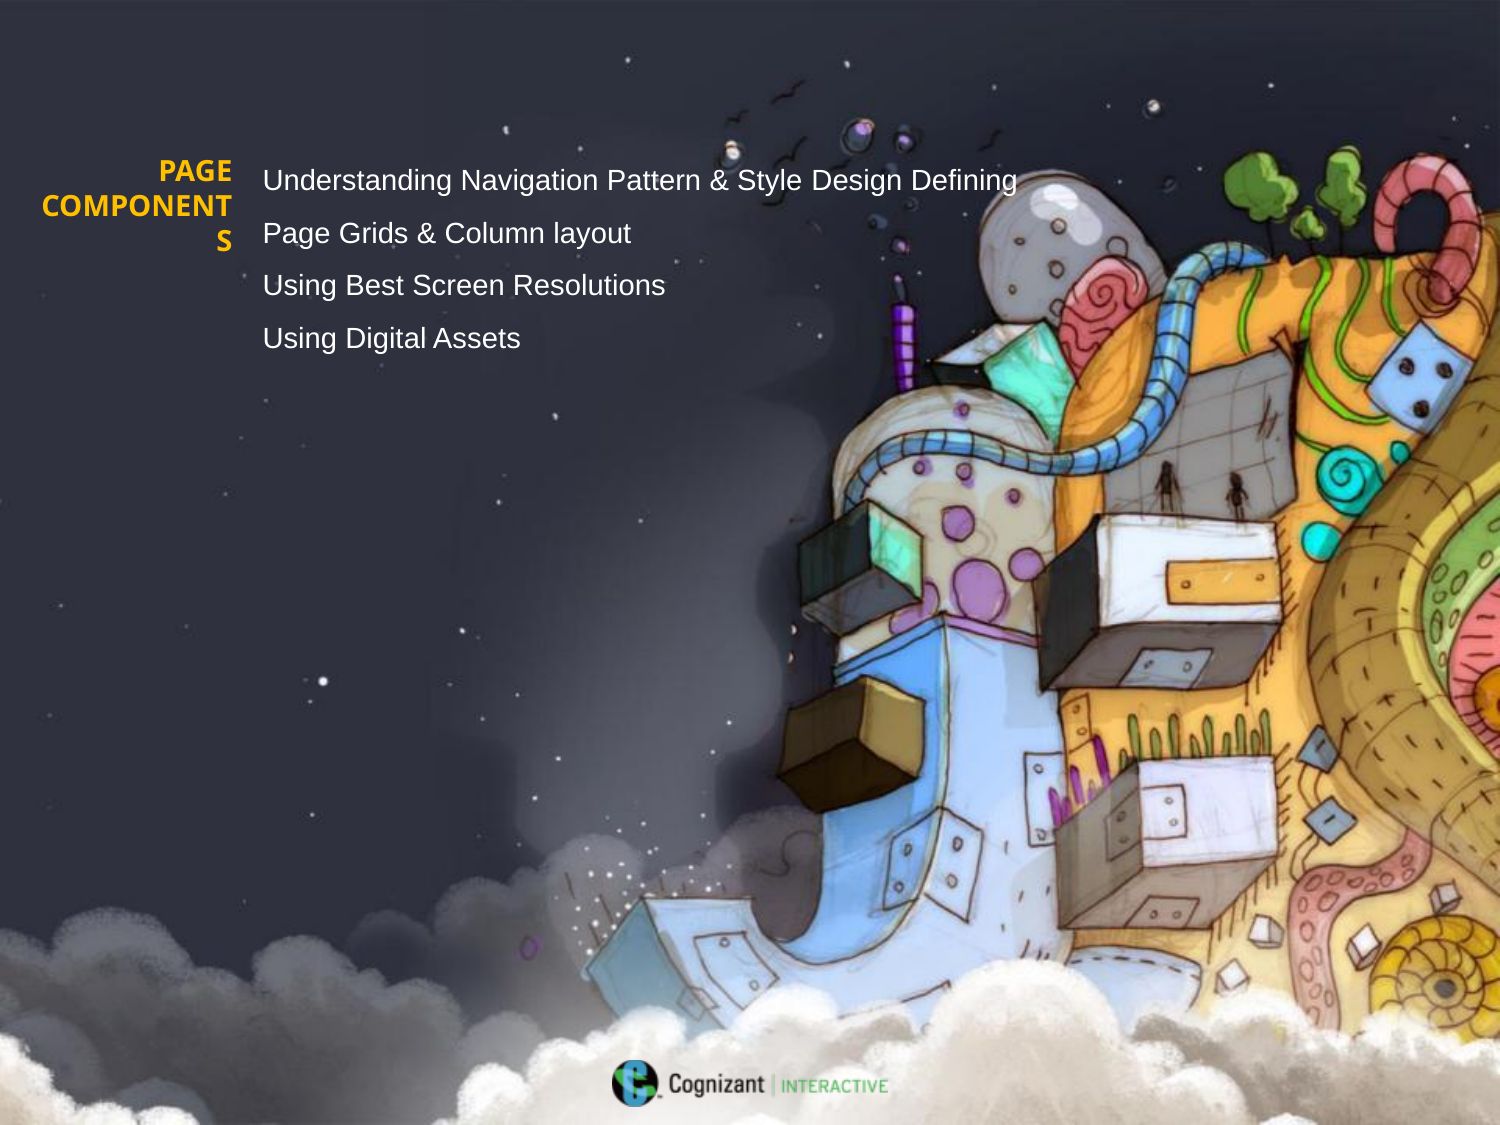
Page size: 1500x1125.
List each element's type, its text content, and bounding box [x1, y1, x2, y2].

text_box Understanding Navigation Pattern & Style Design Defining Page Grids & Column layout Using Best Screen Resolutions Using Digital Assets [247, 136, 1071, 362]
picture [0, 0, 1500, 1125]
text_box PAGE COMPONENTS [12, 145, 248, 265]
